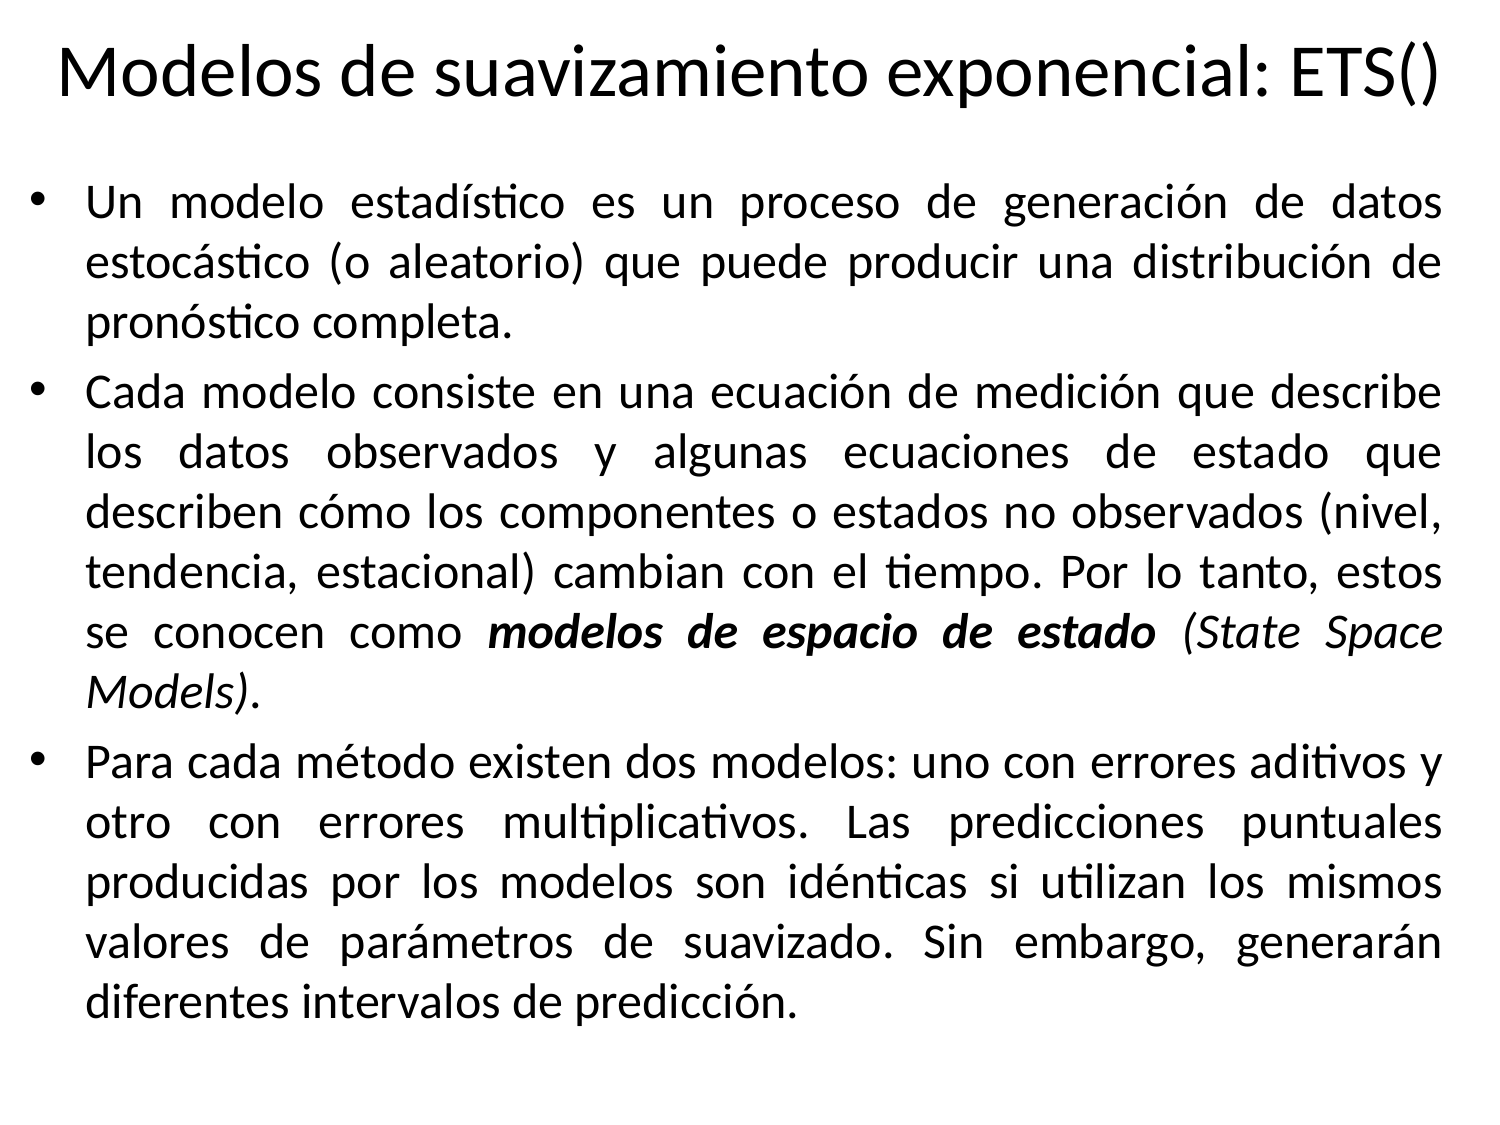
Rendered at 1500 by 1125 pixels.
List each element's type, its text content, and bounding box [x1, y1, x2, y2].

title Modelos de suavizamiento exponencial: ETS() [0, 7, 1500, 126]
list Un modelo estadístico es un proceso de generación de datos estocástico (o aleatorio) que puede producir una distribución de pronóstico completa. Cada modelo consiste en una ecuación de medición que describe los datos observados y algunas ecuaciones de estado que describen cómo los componentes o estados no observados (nivel, tendencia, estacional) cambian con el tiempo. Por lo tanto, estos se conocen como modelos de espacio de estado (State Space Models). Para cada método existen dos modelos: uno con errores aditivos y otro con errores multiplicativos. Las predicciones puntuales producidas por los modelos son idénticas si utilizan los mismos valores de parámetros de suavizado. Sin embargo, generarán diferentes intervalos de predicción. [14, 160, 1459, 1106]
